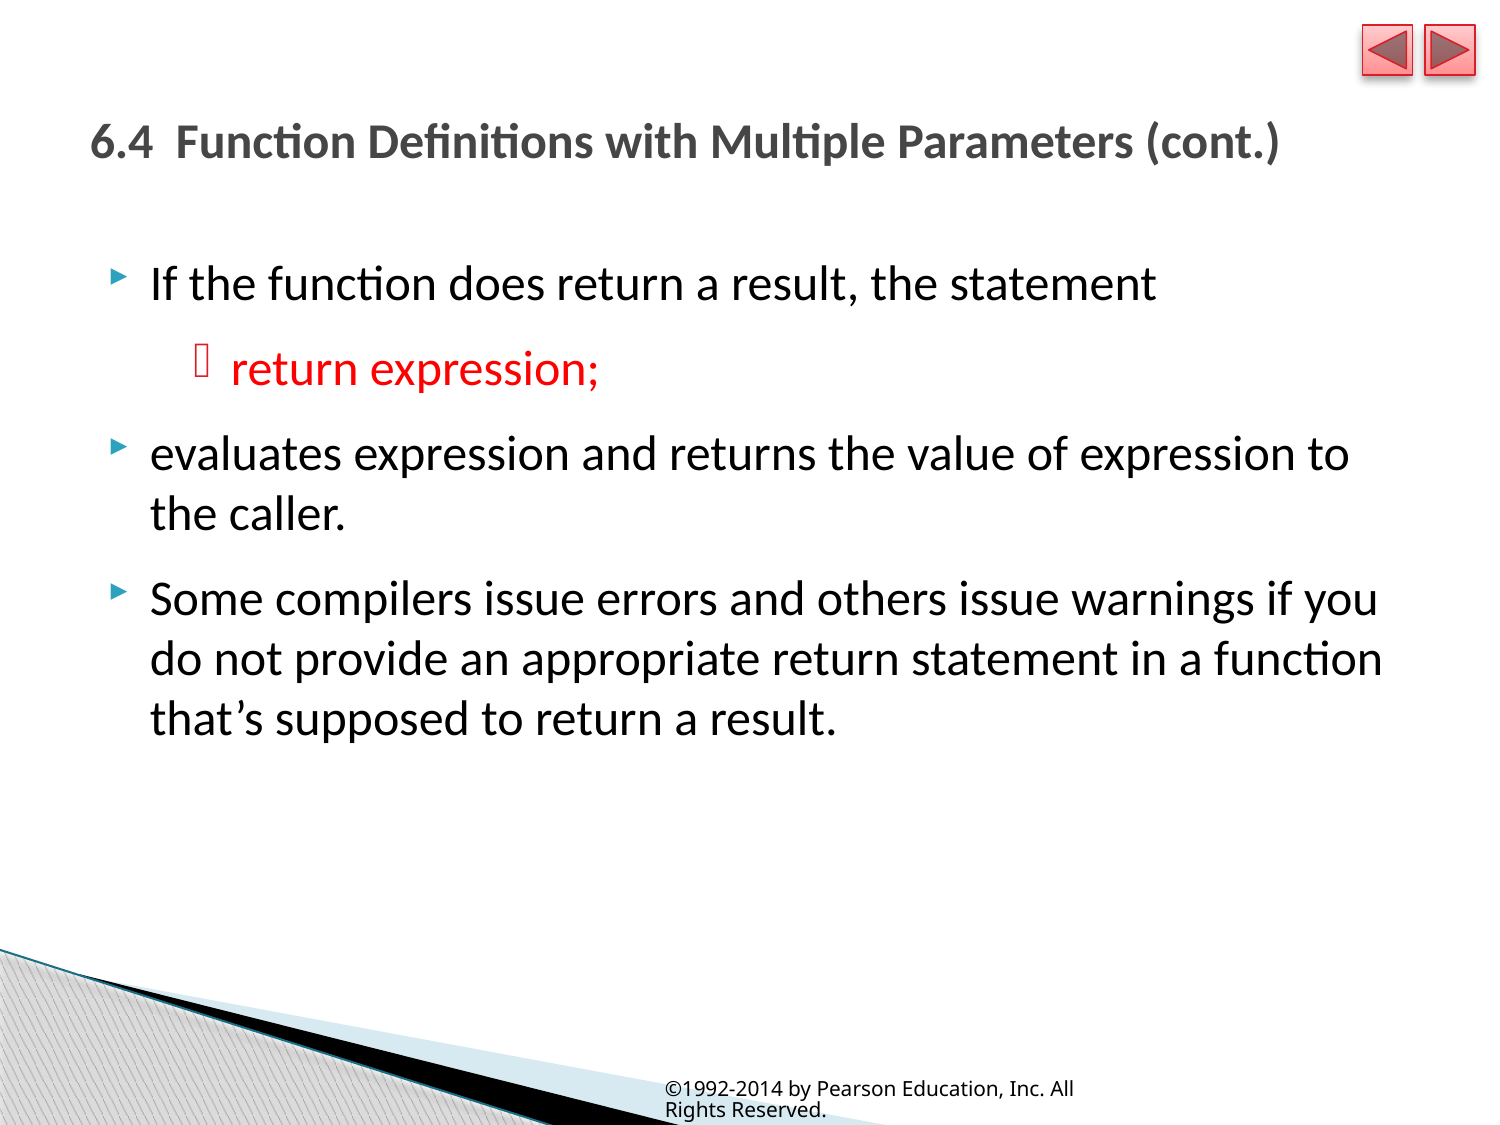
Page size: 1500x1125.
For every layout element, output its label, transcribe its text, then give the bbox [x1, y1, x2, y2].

list If the function does return a result, the statement return expression; evaluates expression and returns the value of expression to the caller. Some compilers issue errors and others issue warnings if you do not provide an appropriate return statement in a function that’s supposed to return a result. [75, 242, 1425, 986]
footer ©1992-2014 by Pearson Education, Inc. All Rights Reserved. [650, 1051, 1105, 1112]
title 6.4 Function Definitions with Multiple Parameters (cont.) [75, 45, 1425, 233]
